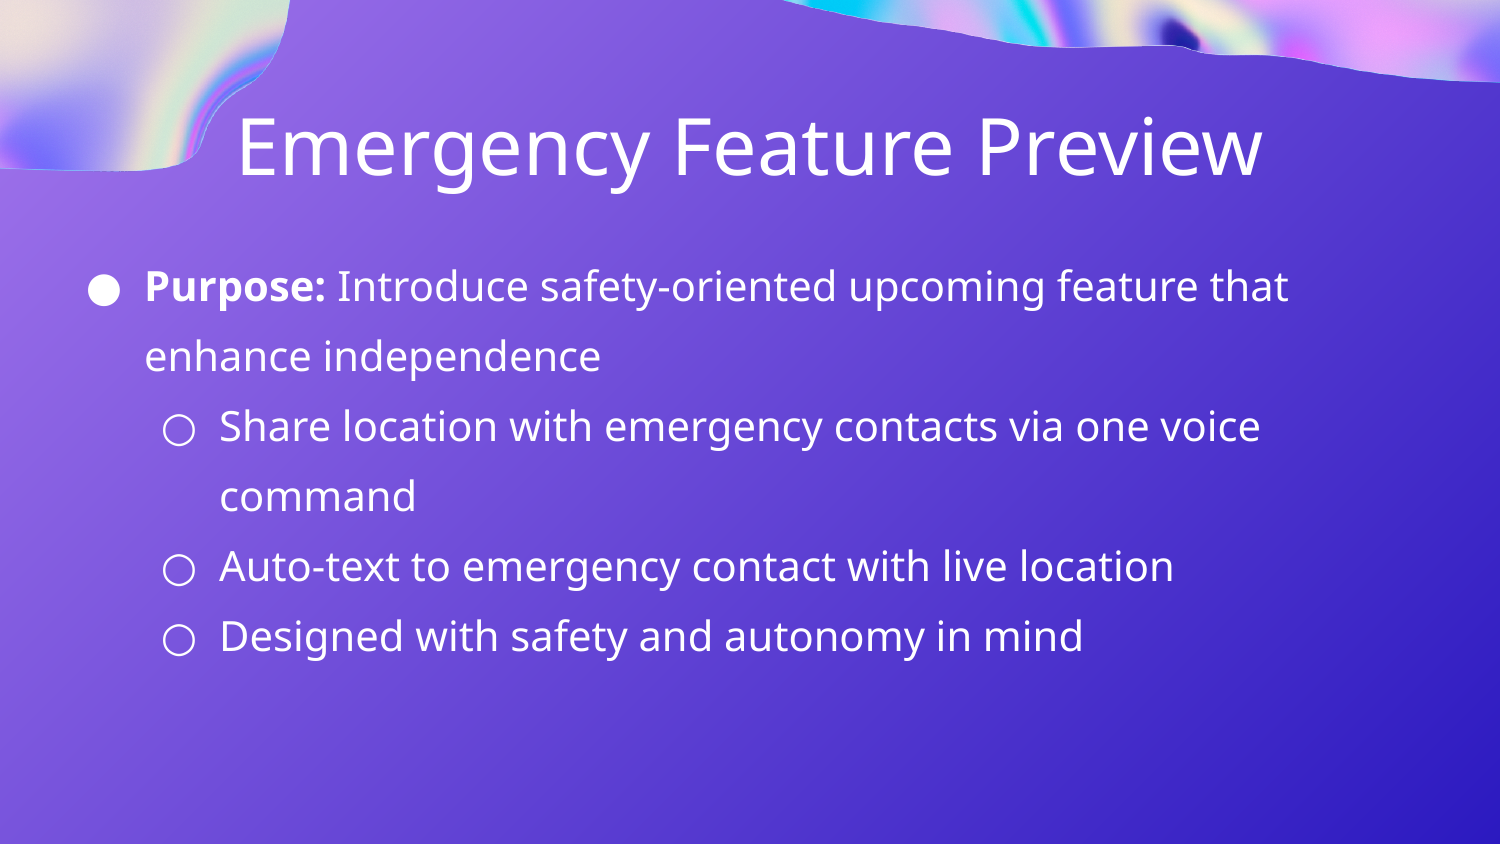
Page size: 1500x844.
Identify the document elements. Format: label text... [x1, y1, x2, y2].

text_box [0, 0, 319, 172]
text_box [750, 0, 1500, 85]
text_box Purpose: Introduce safety-oriented upcoming feature that enhance independence Share location with emergency contacts via one voice command Auto-text to emergency contact with live location Designed with safety and autonomy in mind [69, 240, 1431, 802]
text_box Emergency Feature Preview [208, 58, 1292, 192]
